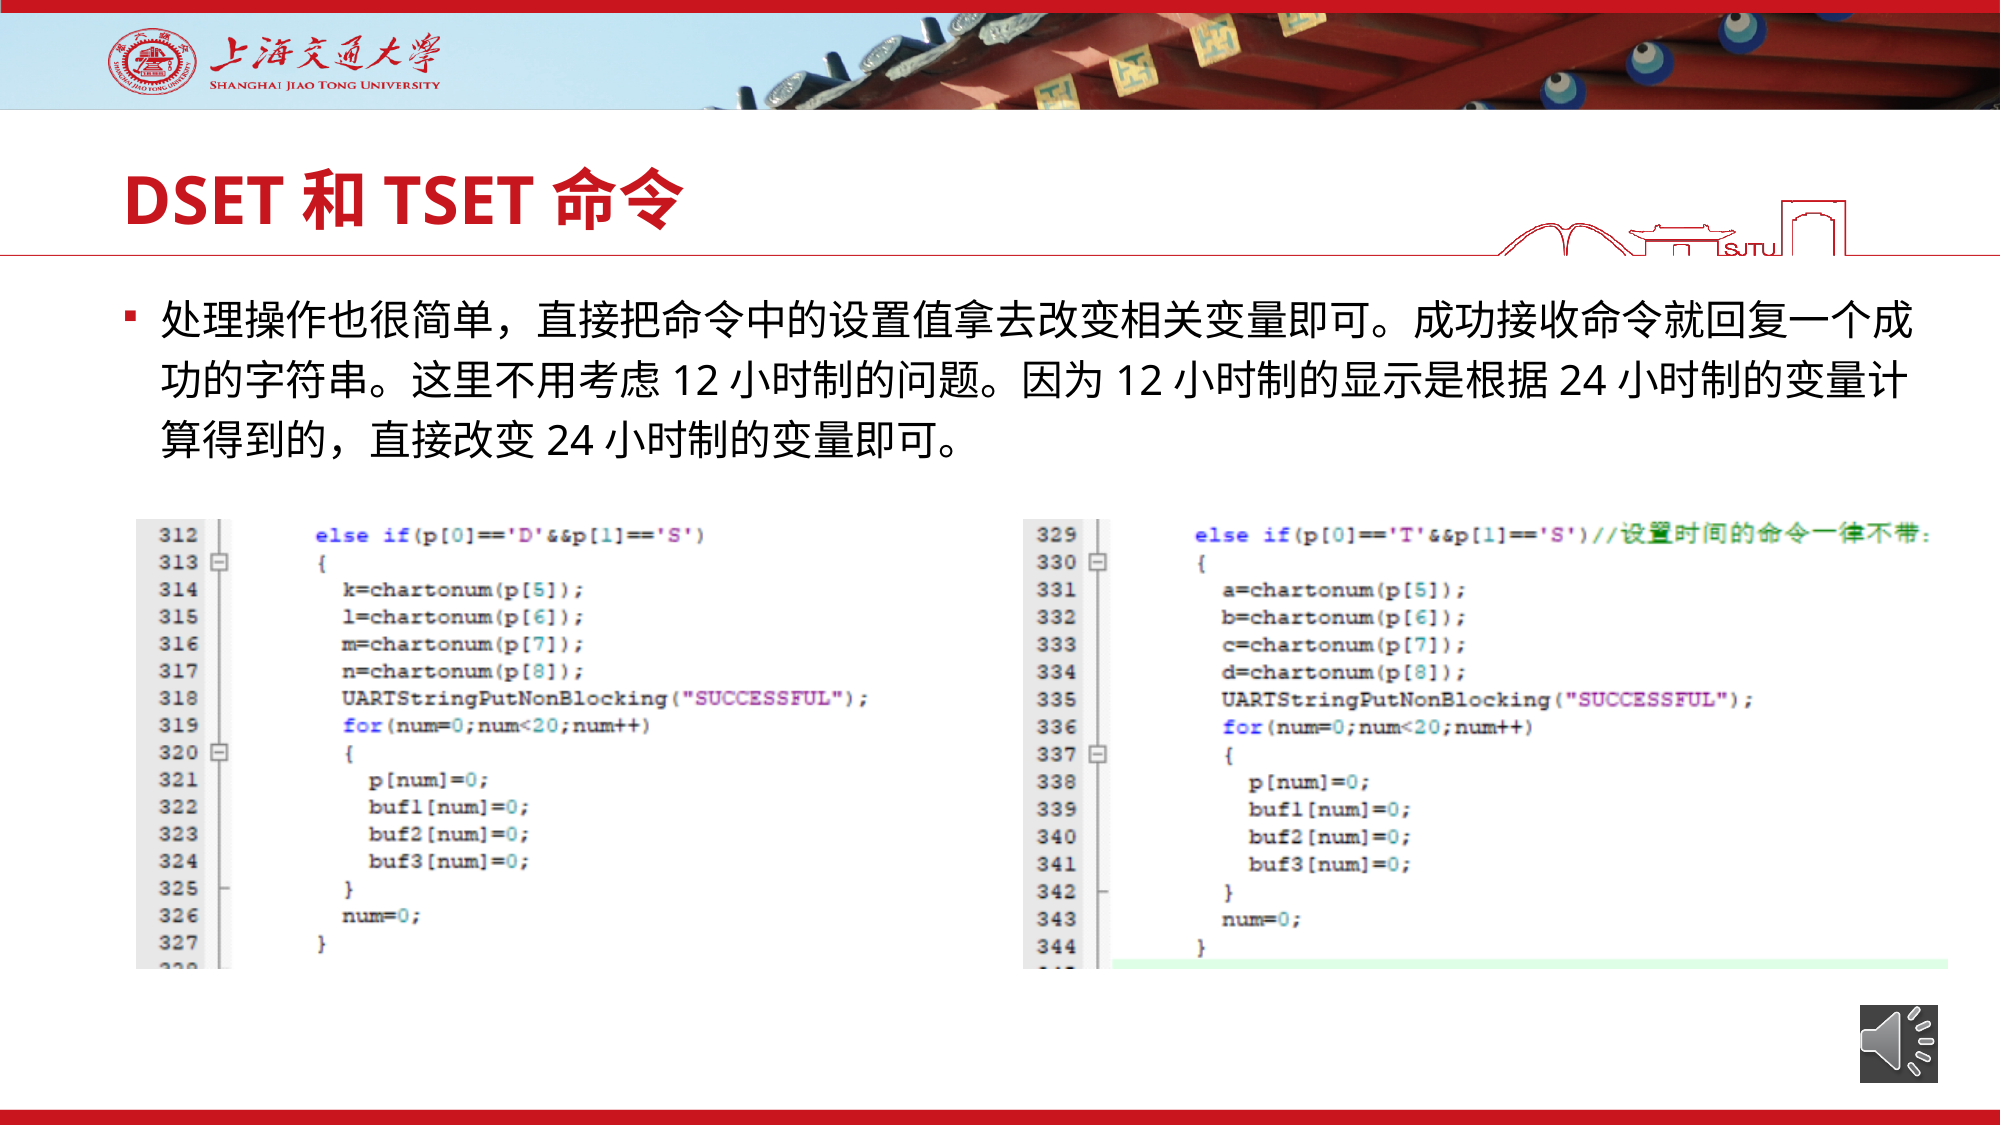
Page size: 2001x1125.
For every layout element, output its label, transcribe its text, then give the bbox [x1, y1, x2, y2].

title DSET和TSET命令 [108, 159, 1940, 254]
list 处理操作也很简单，直接把命令中的设置值拿去改变相关变量即可。成功接收命令就回复一个成功的字符串。这里不用考虑12小时制的问题。因为12小时制的显示是根据24小时制的变量计算得到的，直接改变24小时制的变量即可。 [108, 276, 1940, 1084]
picture [135, 519, 906, 969]
picture [0, 0, 2000, 110]
picture [1023, 519, 1948, 969]
picture [0, 200, 2000, 256]
picture [1859, 1003, 1940, 1084]
